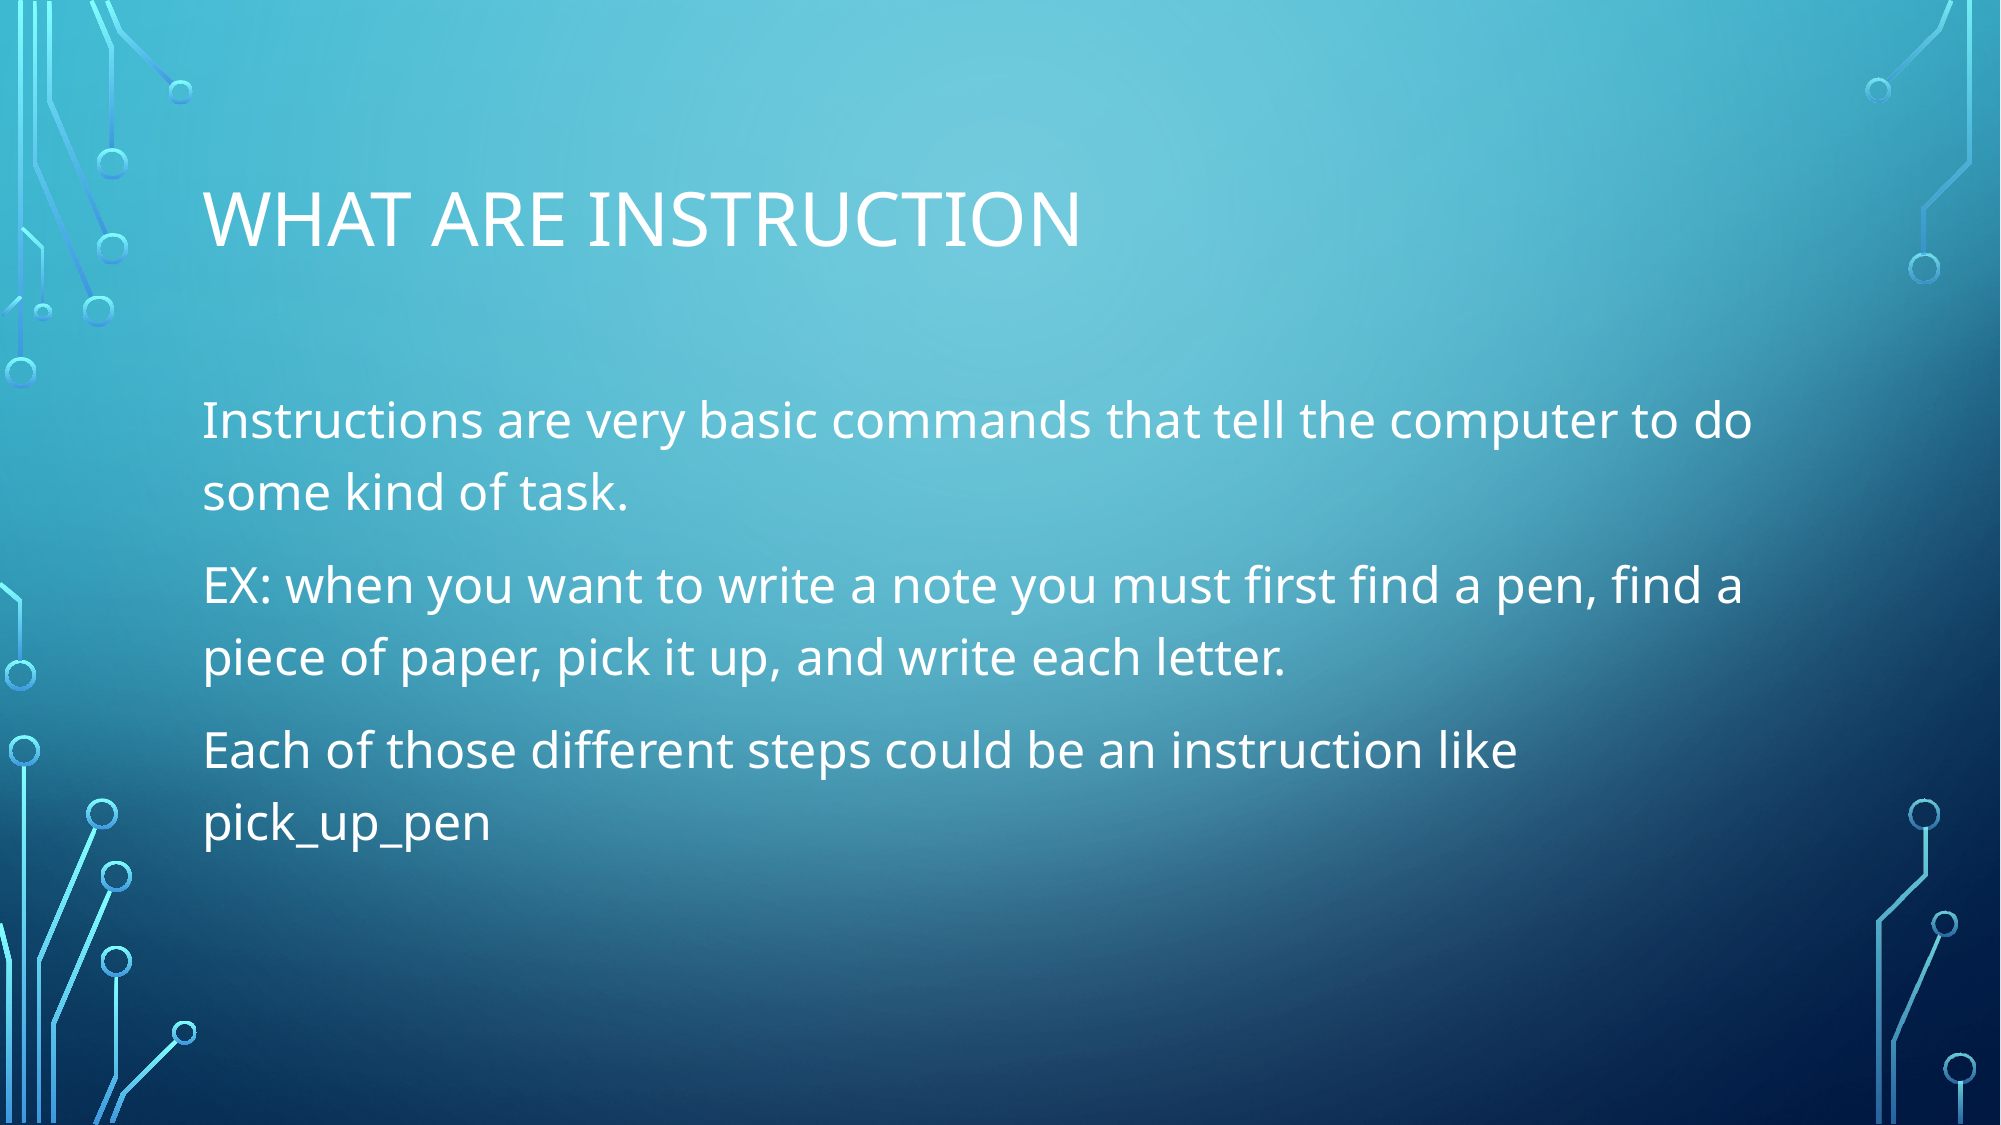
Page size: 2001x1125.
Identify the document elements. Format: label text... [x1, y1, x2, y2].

title What are instruction [187, 101, 1813, 344]
list Instructions are very basic commands that tell the computer to do some kind of task. EX: when you want to write a note you must first find a pen, find a piece of paper, pick it up, and write each letter. Each of those different steps could be an instruction like pick_up_pen [187, 369, 1813, 950]
